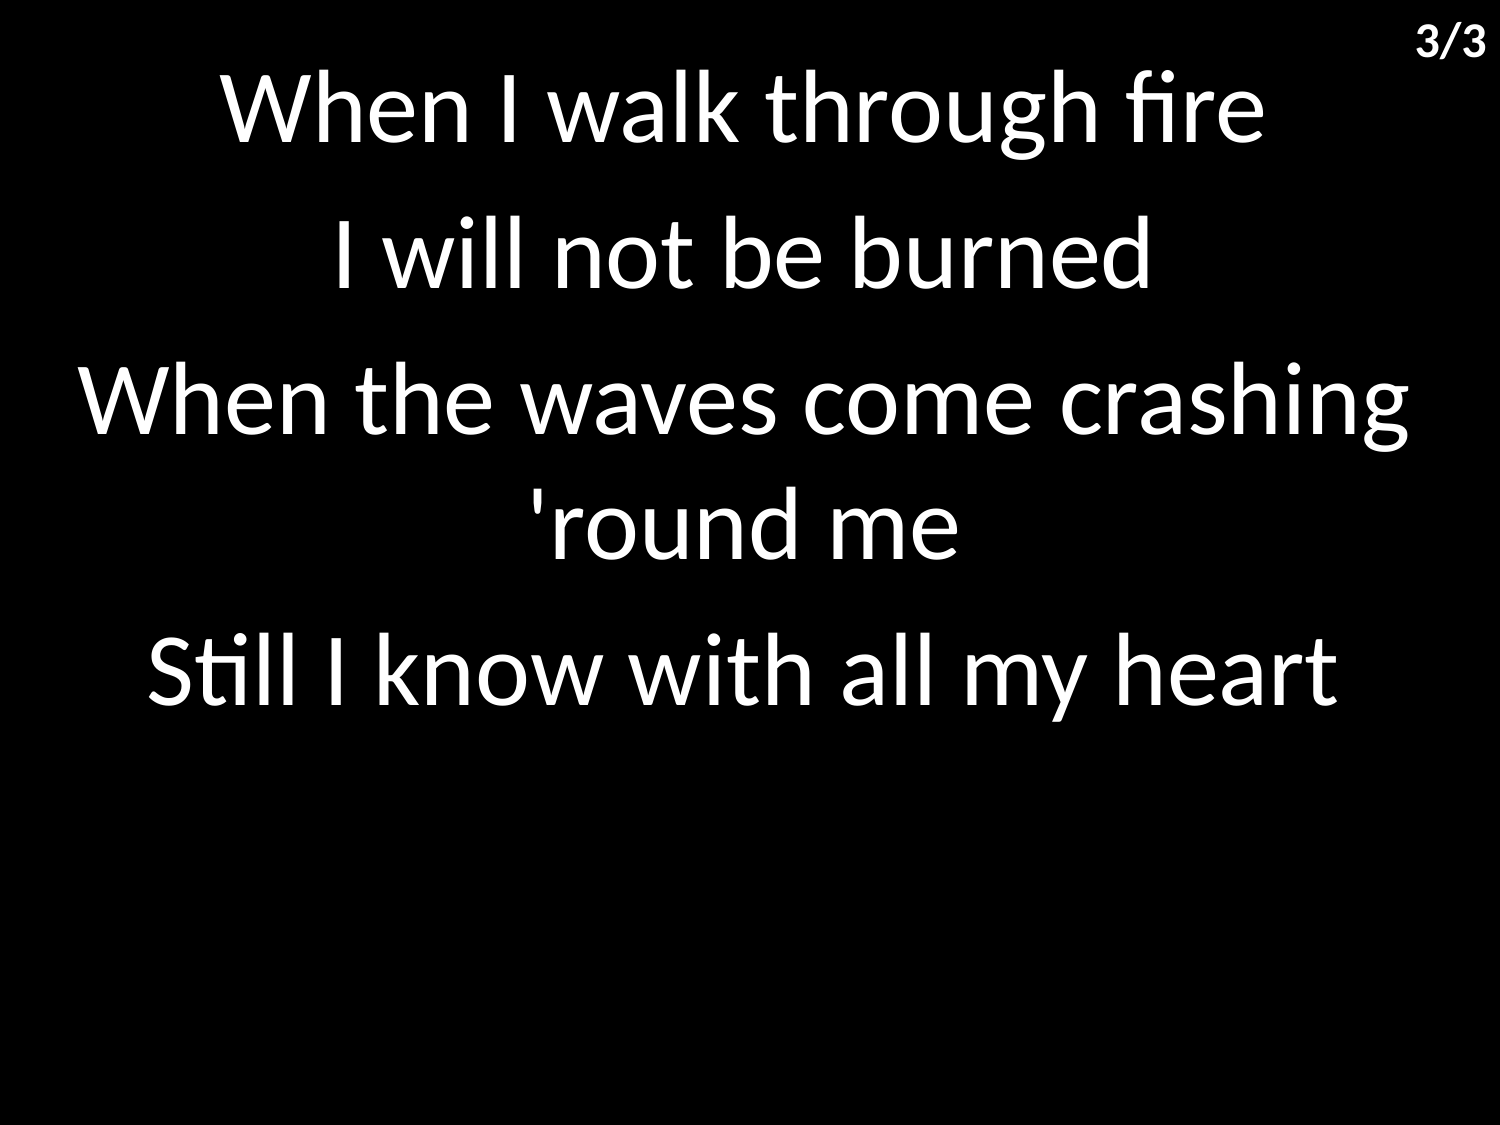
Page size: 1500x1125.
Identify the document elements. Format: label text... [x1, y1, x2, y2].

text_box 3/3 [1399, 0, 1500, 75]
subtitle When I walk through fire I will not be burned When the waves come crashing 'round me Still I know with all my heart [17, 30, 1471, 1094]
